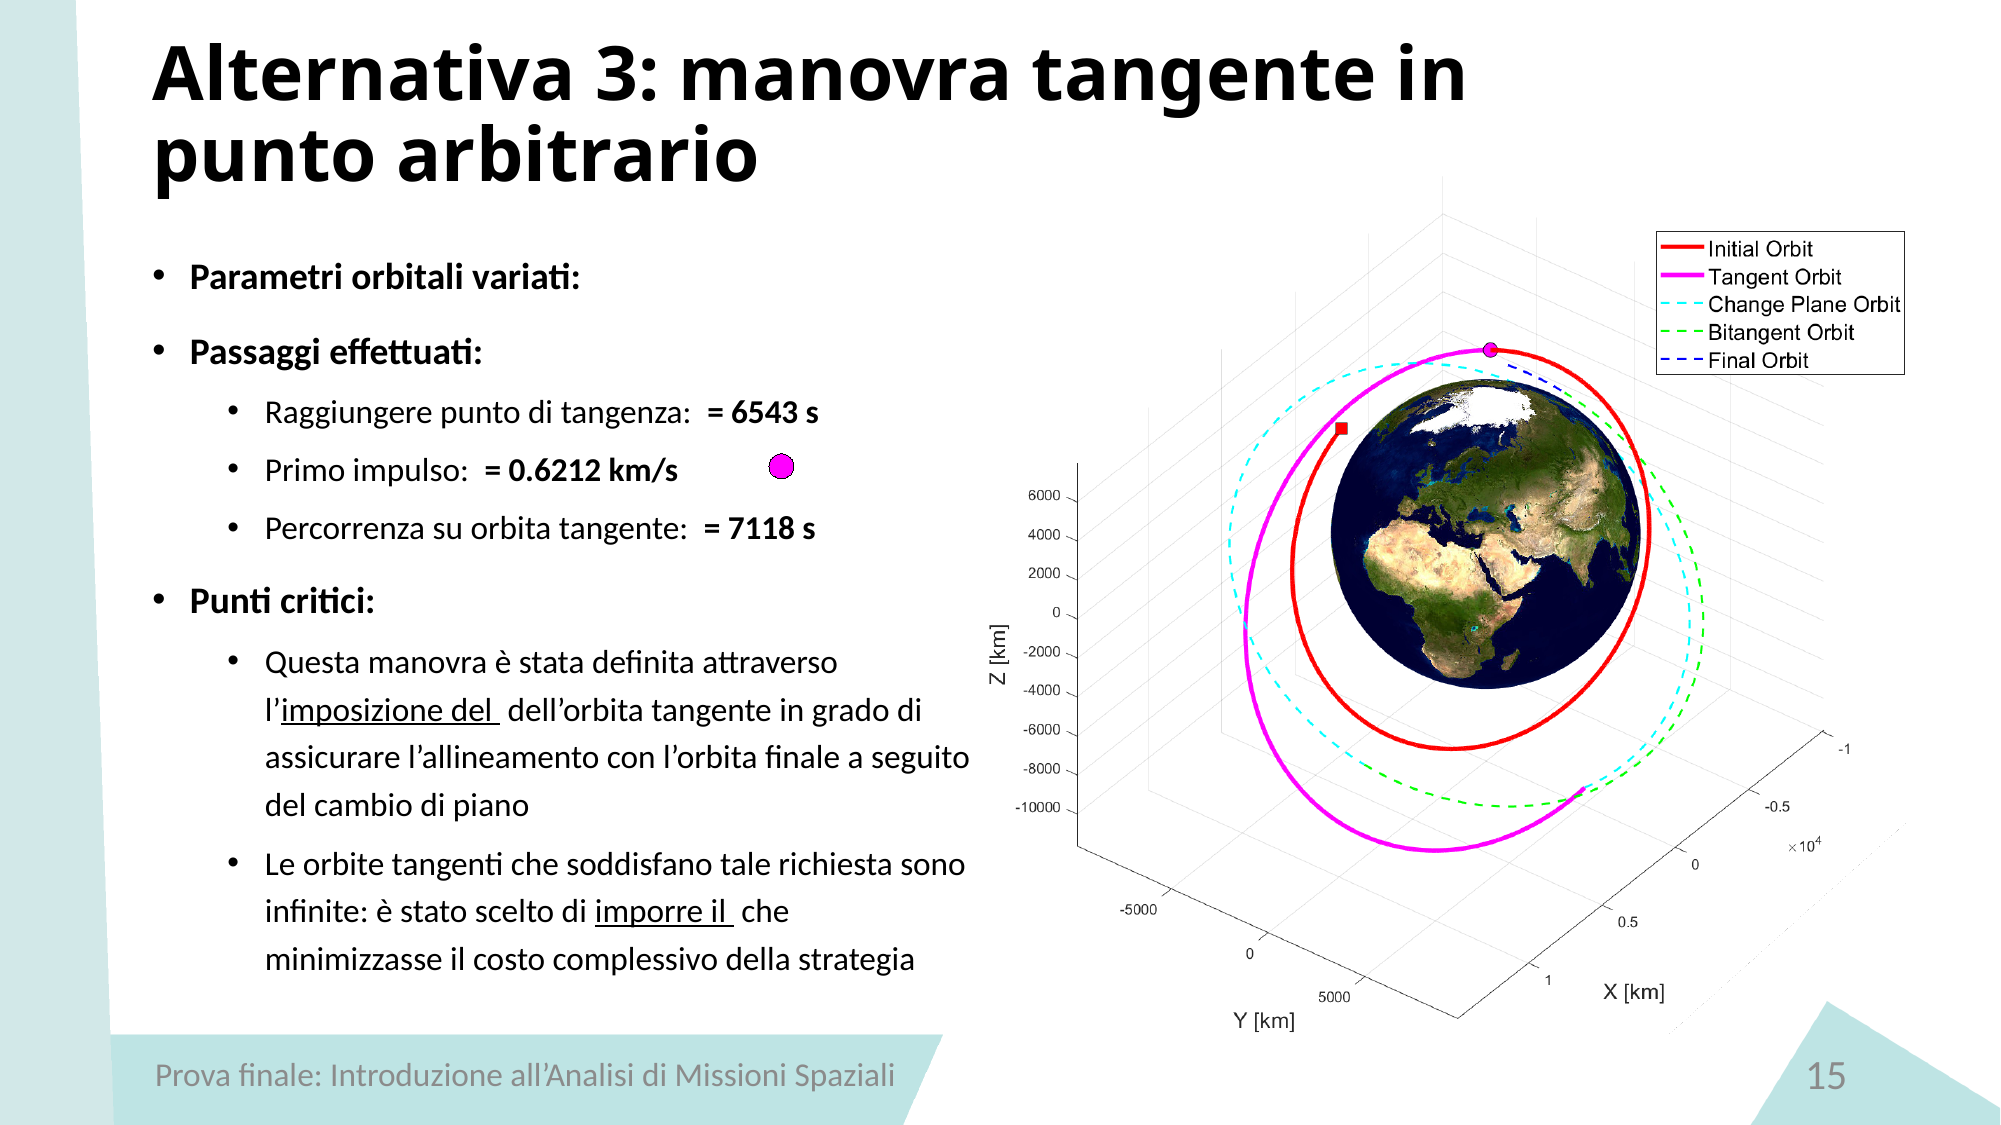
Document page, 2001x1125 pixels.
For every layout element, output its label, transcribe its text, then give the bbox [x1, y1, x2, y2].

text_box [768, 453, 794, 479]
footer Prova finale: Introduzione all’Analisi di Missioni Spaziali [137, 1044, 915, 1101]
title Alternativa 3: manovra tangente in punto arbitrario [137, 68, 1691, 165]
slide_number 15 [1412, 1042, 1863, 1103]
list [987, 174, 1906, 1034]
picture [0, 0, 2001, 1125]
